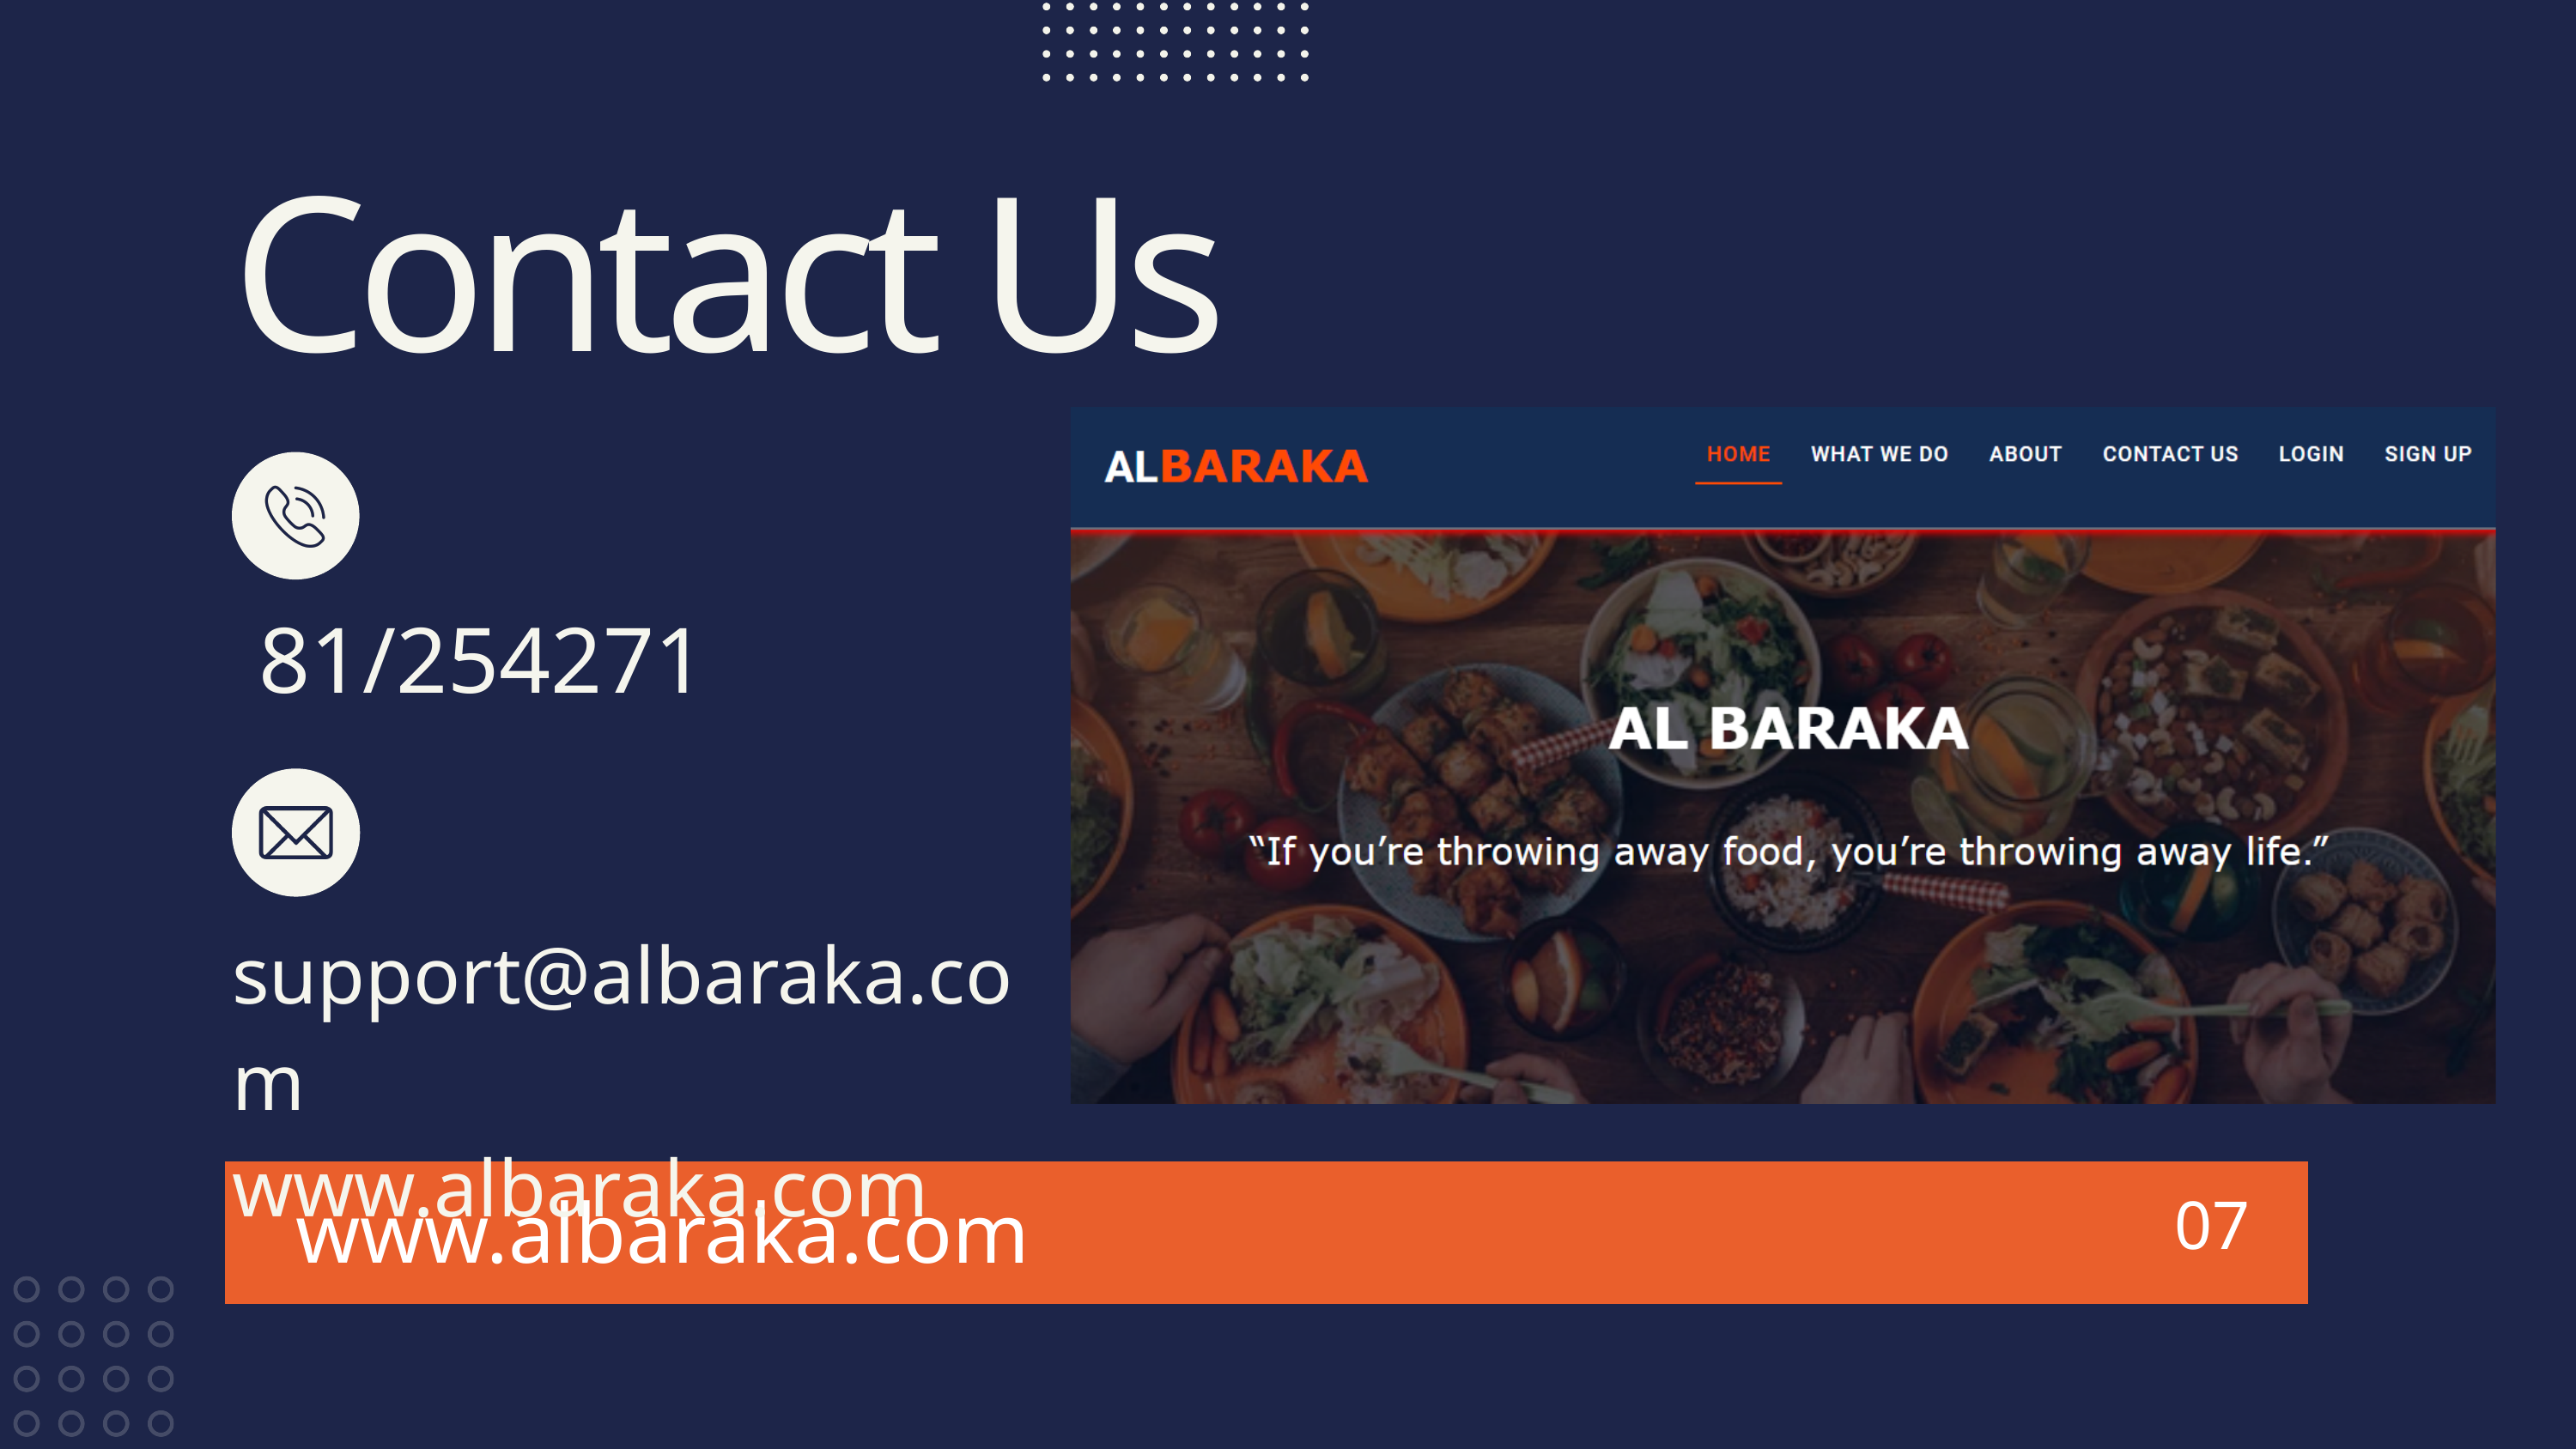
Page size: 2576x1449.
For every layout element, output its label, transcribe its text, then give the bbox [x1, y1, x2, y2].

text_box Contact Us [232, 188, 1787, 395]
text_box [1070, 407, 2496, 1105]
text_box support@albaraka.com www.albaraka.com [232, 912, 1043, 1161]
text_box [224, 1161, 2309, 1304]
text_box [231, 768, 361, 897]
text_box 81/254271 [258, 588, 760, 712]
text_box [0, 1275, 174, 1449]
text_box [1042, 0, 1309, 82]
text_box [231, 452, 360, 580]
